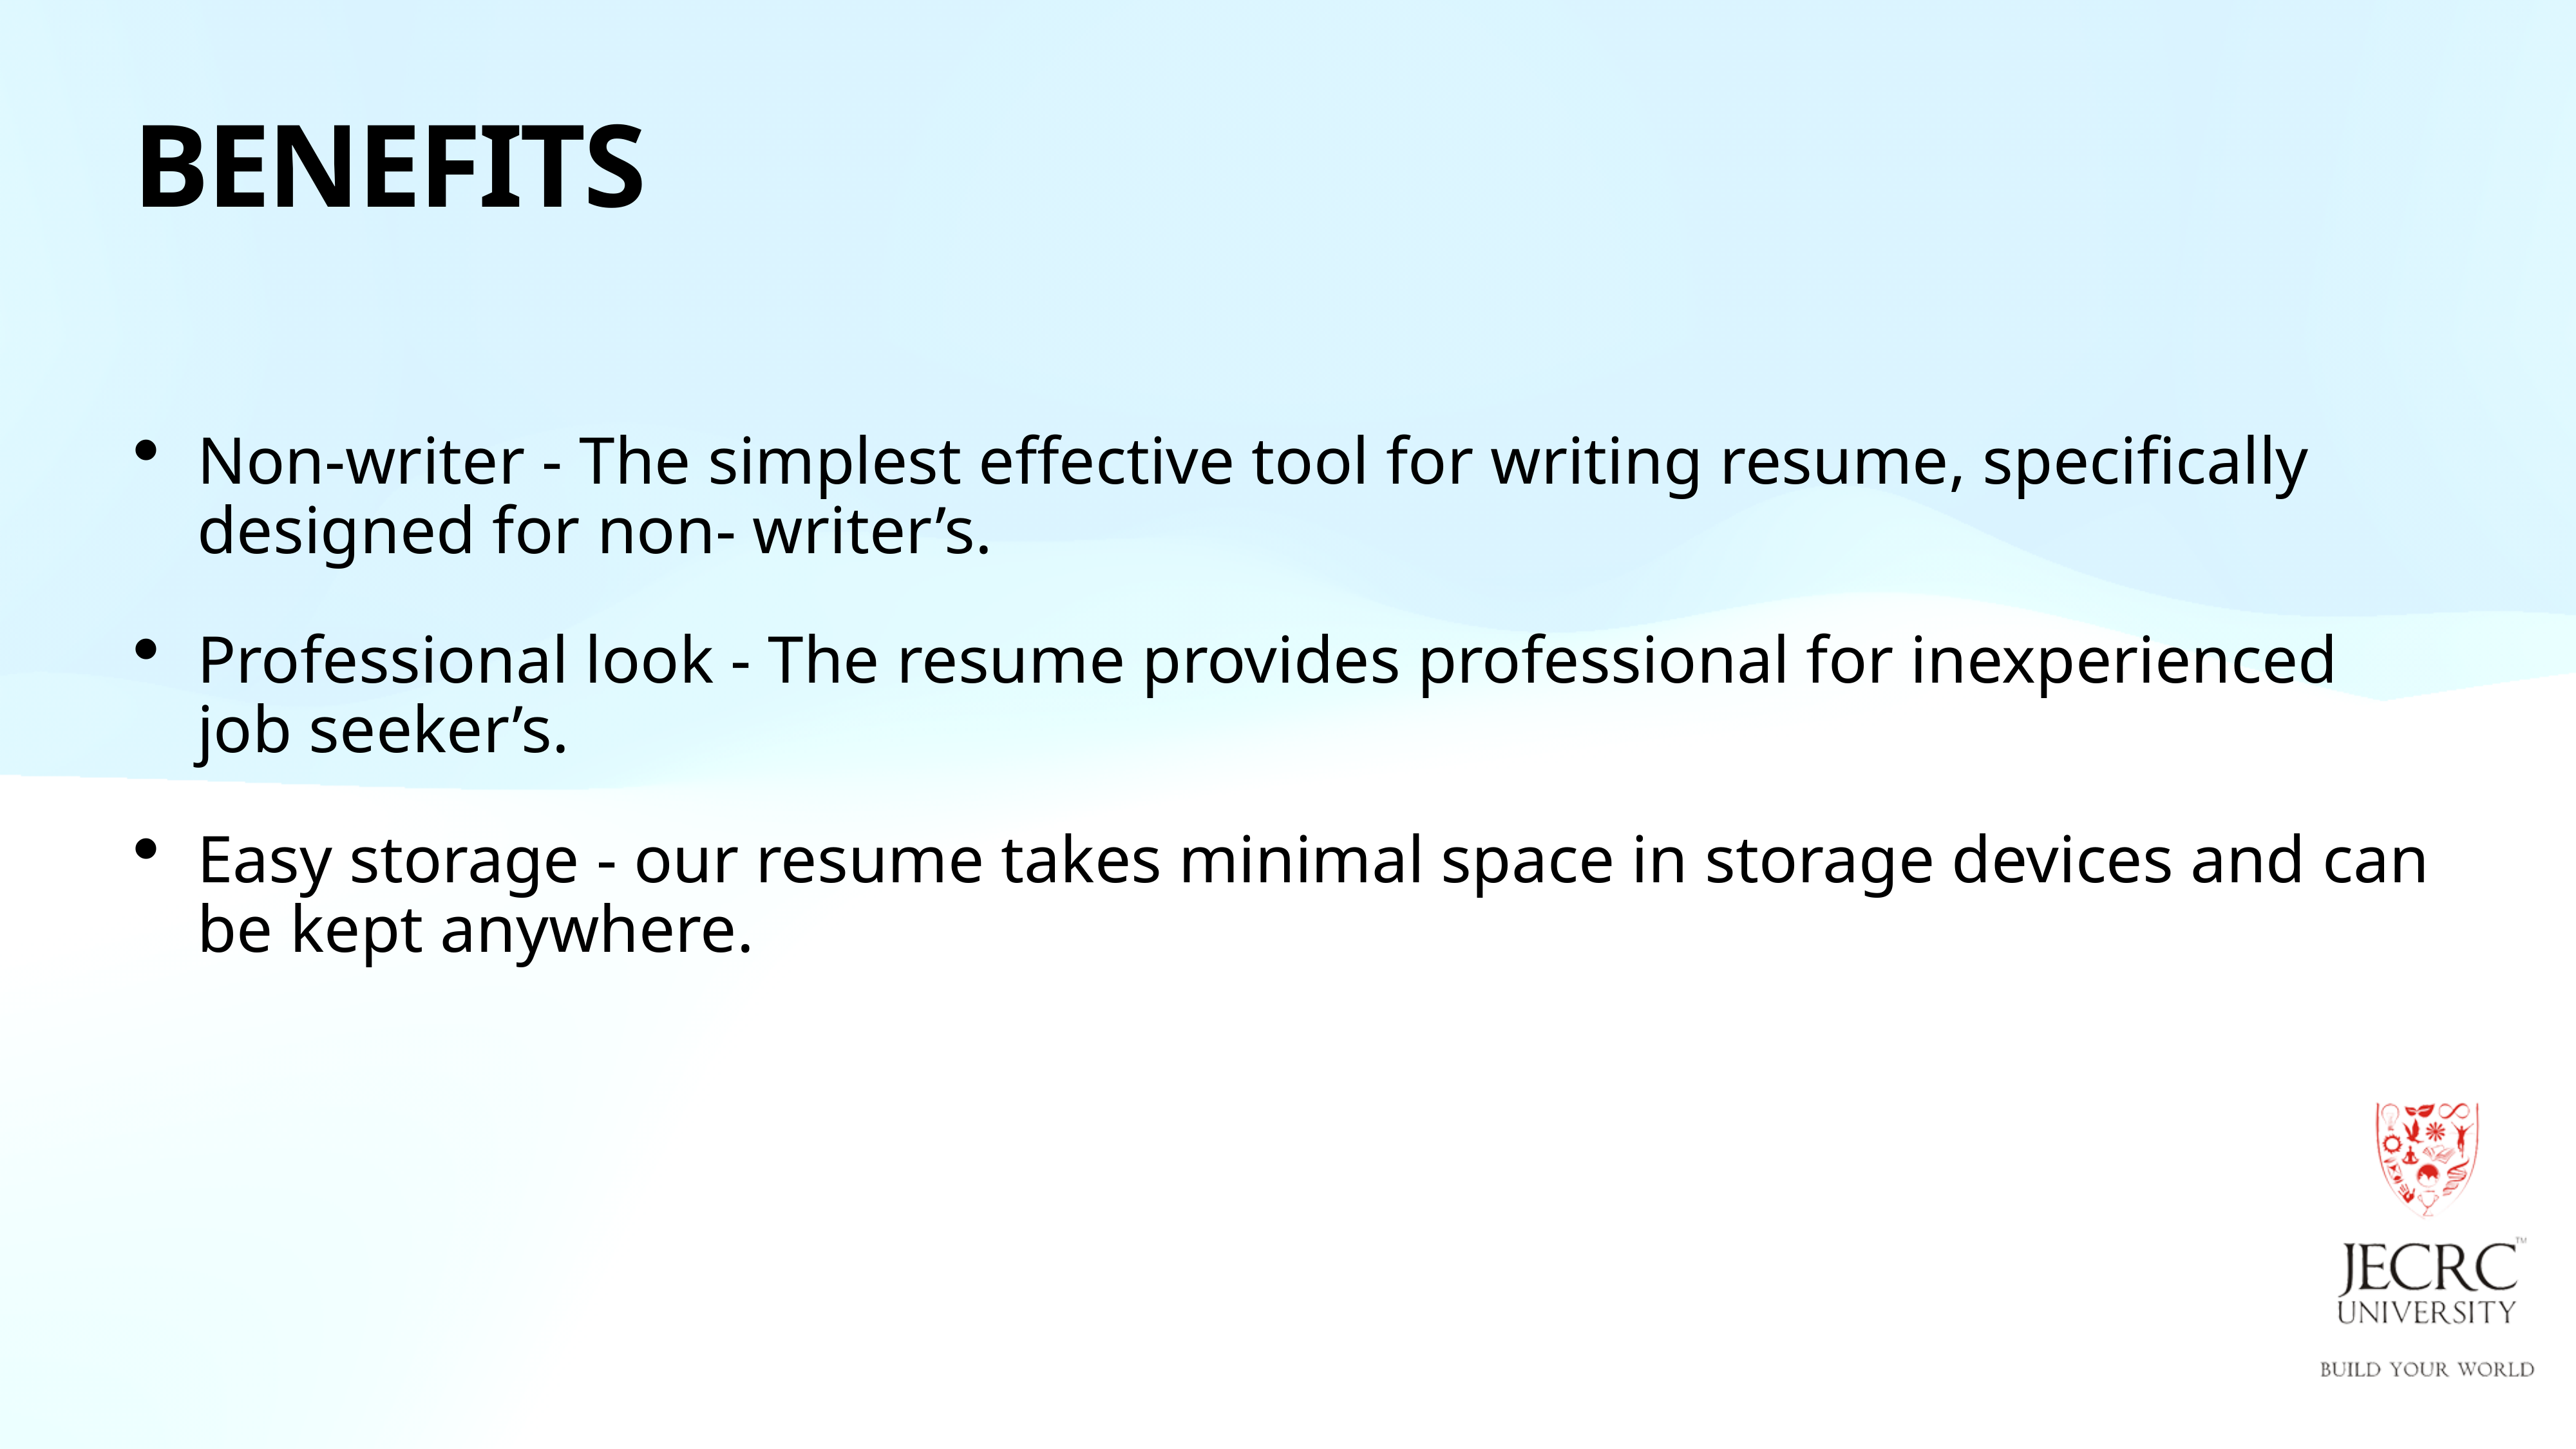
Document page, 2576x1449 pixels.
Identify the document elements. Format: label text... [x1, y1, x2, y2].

picture [0, 0, 2576, 1449]
title BENEFITS [127, 113, 2449, 266]
list Non-writer - The simplest effective tool for writing resume, specifically designed for non- writer’s. Professional look - The resume provides professional for inexperienced job seeker’s. Easy storage - our resume takes minimal space in storage devices and can be kept anywhere. [127, 422, 2449, 1449]
